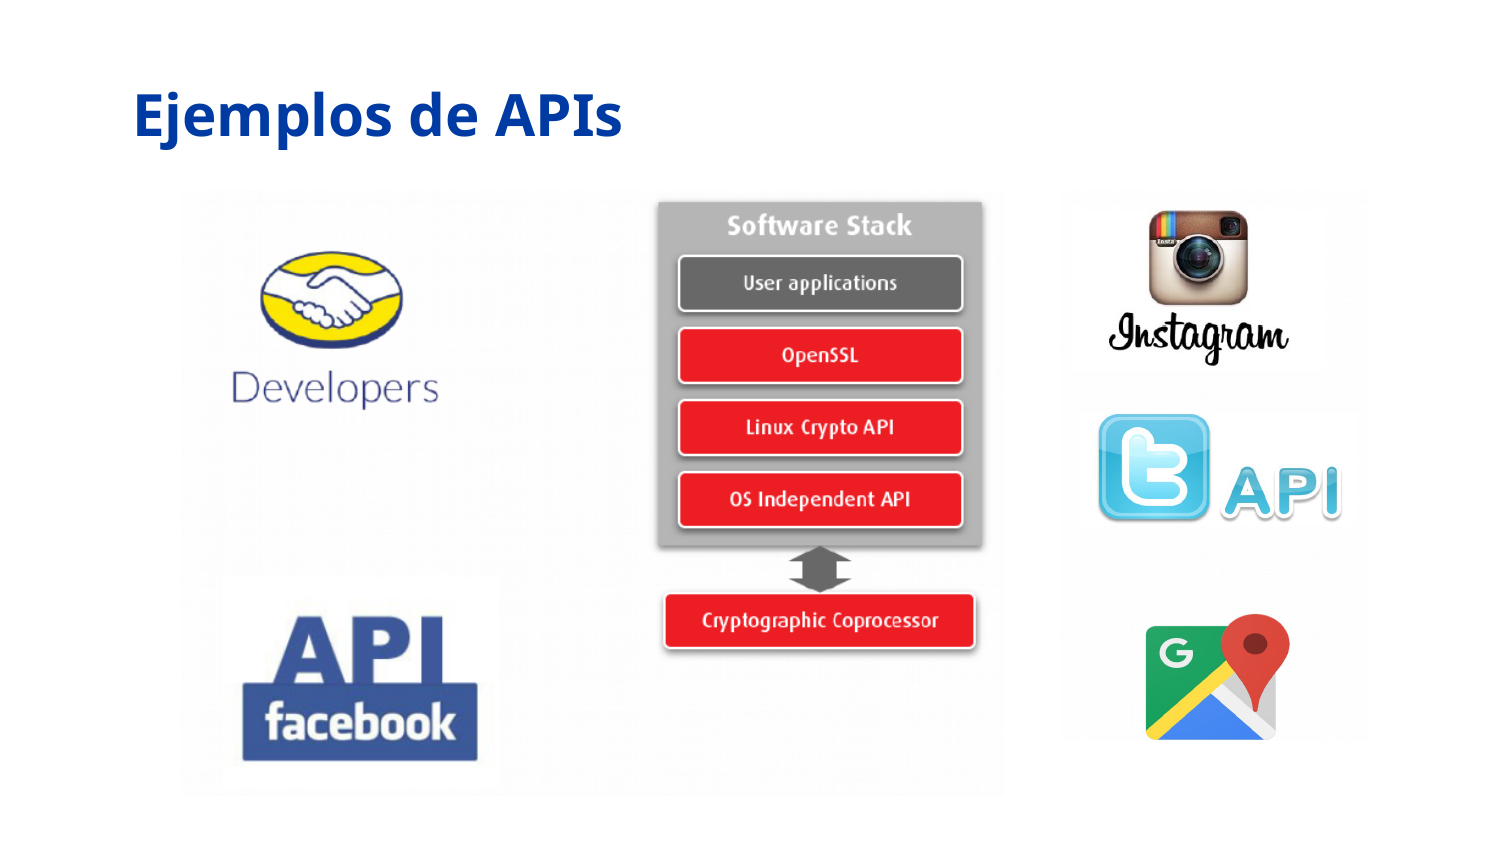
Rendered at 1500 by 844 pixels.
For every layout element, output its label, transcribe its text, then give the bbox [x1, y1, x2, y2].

picture [1061, 190, 1369, 741]
title Ejemplos de APIs [116, 63, 1383, 157]
picture [181, 190, 1004, 796]
